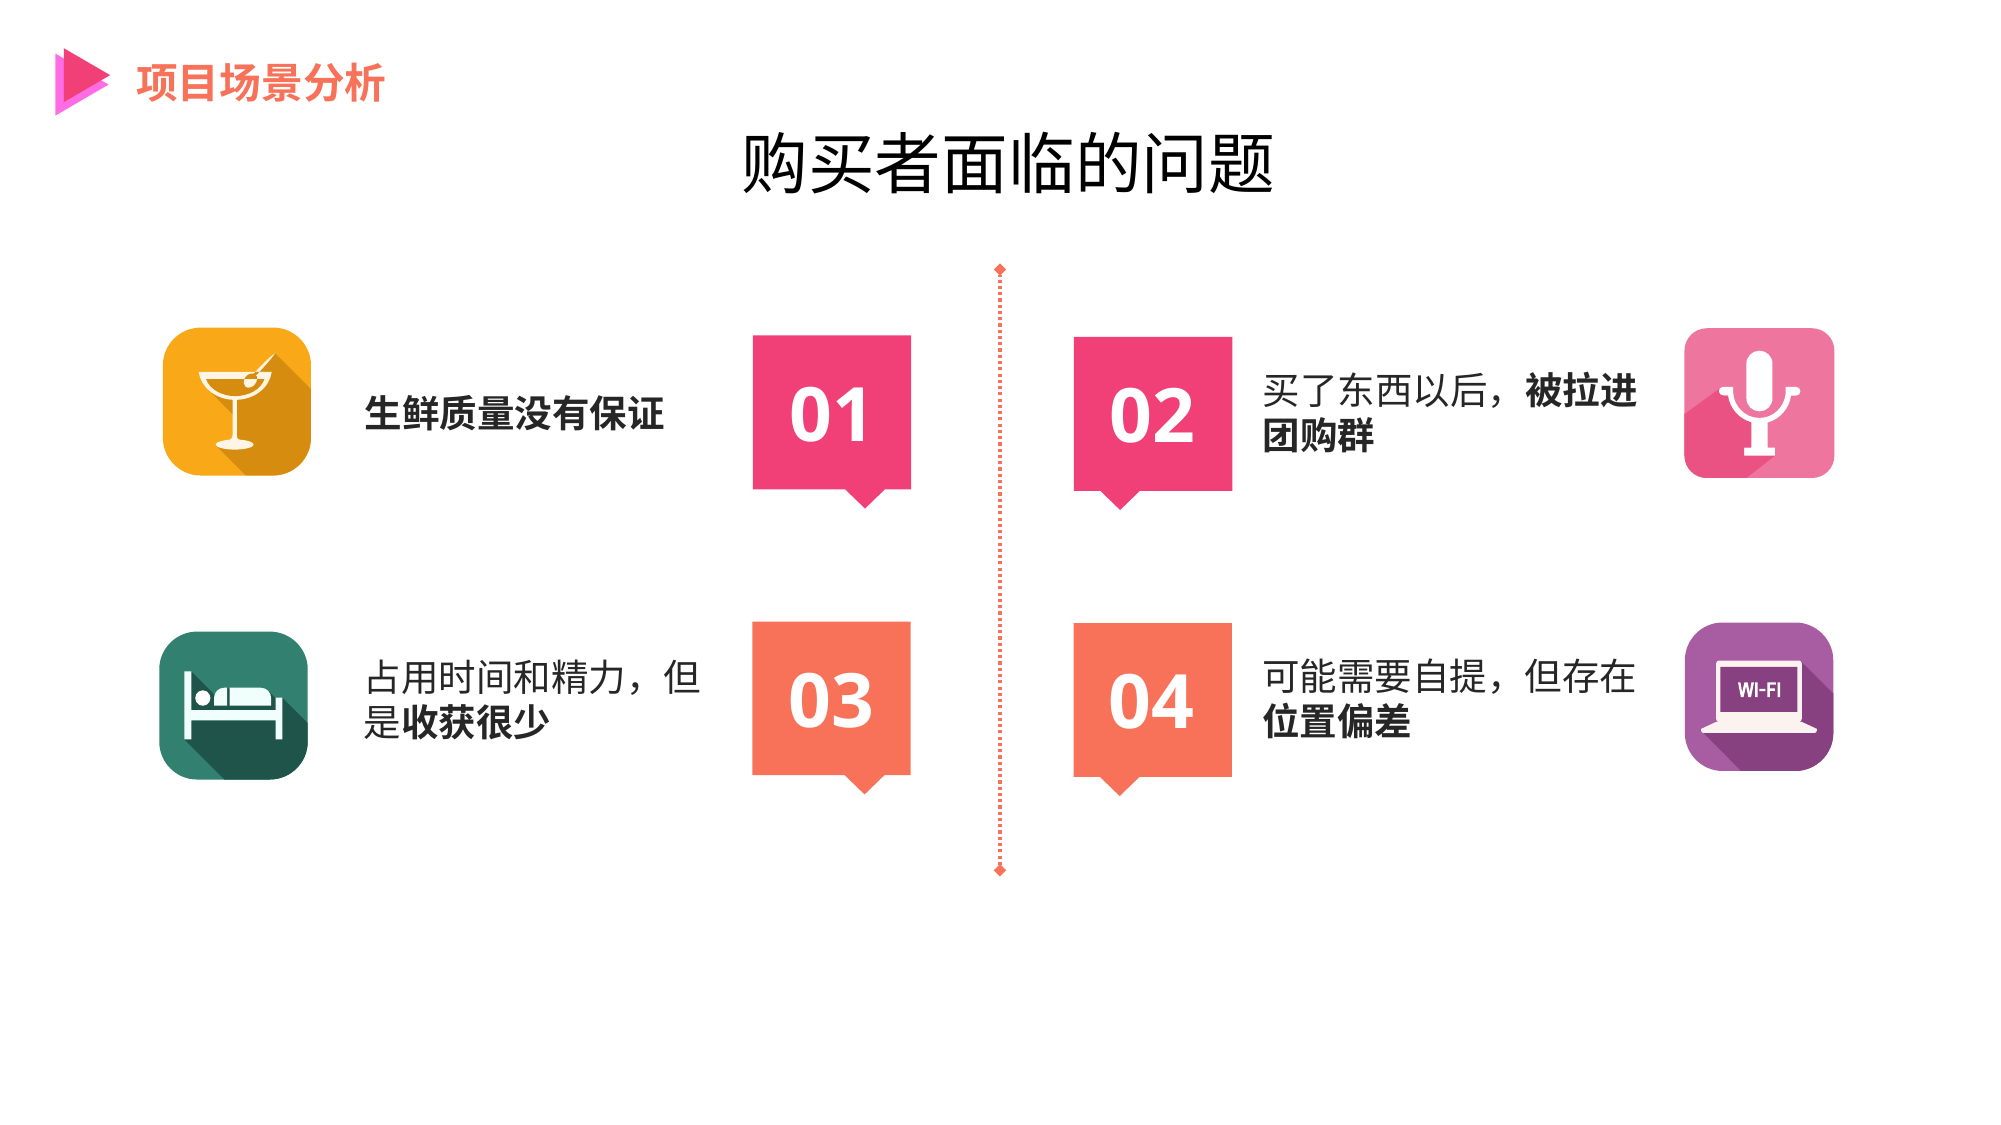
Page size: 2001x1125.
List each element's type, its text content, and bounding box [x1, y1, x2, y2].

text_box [162, 327, 312, 476]
text_box 02 [1109, 367, 1196, 458]
text_box 可能需要自提，但存在位置偏差 [1262, 653, 1671, 744]
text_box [159, 631, 308, 780]
text_box 03 [788, 652, 875, 743]
text_box [1072, 622, 1233, 798]
text_box [751, 334, 913, 511]
text_box 买了东西以后，被拉进团购群 [1262, 367, 1671, 458]
text_box [1072, 335, 1234, 512]
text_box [1684, 328, 1835, 478]
text_box 01 [789, 365, 876, 457]
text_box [1684, 622, 1834, 771]
text_box 购买者面临的问题 [614, 113, 1403, 209]
text_box [751, 620, 912, 796]
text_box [55, 48, 111, 116]
text_box 生鲜质量没有保证 [364, 389, 743, 436]
text_box 04 [1108, 653, 1195, 744]
text_box 占用时间和精力，但是收获很少 [364, 653, 709, 744]
text_box 项目场景分析 [121, 48, 455, 114]
